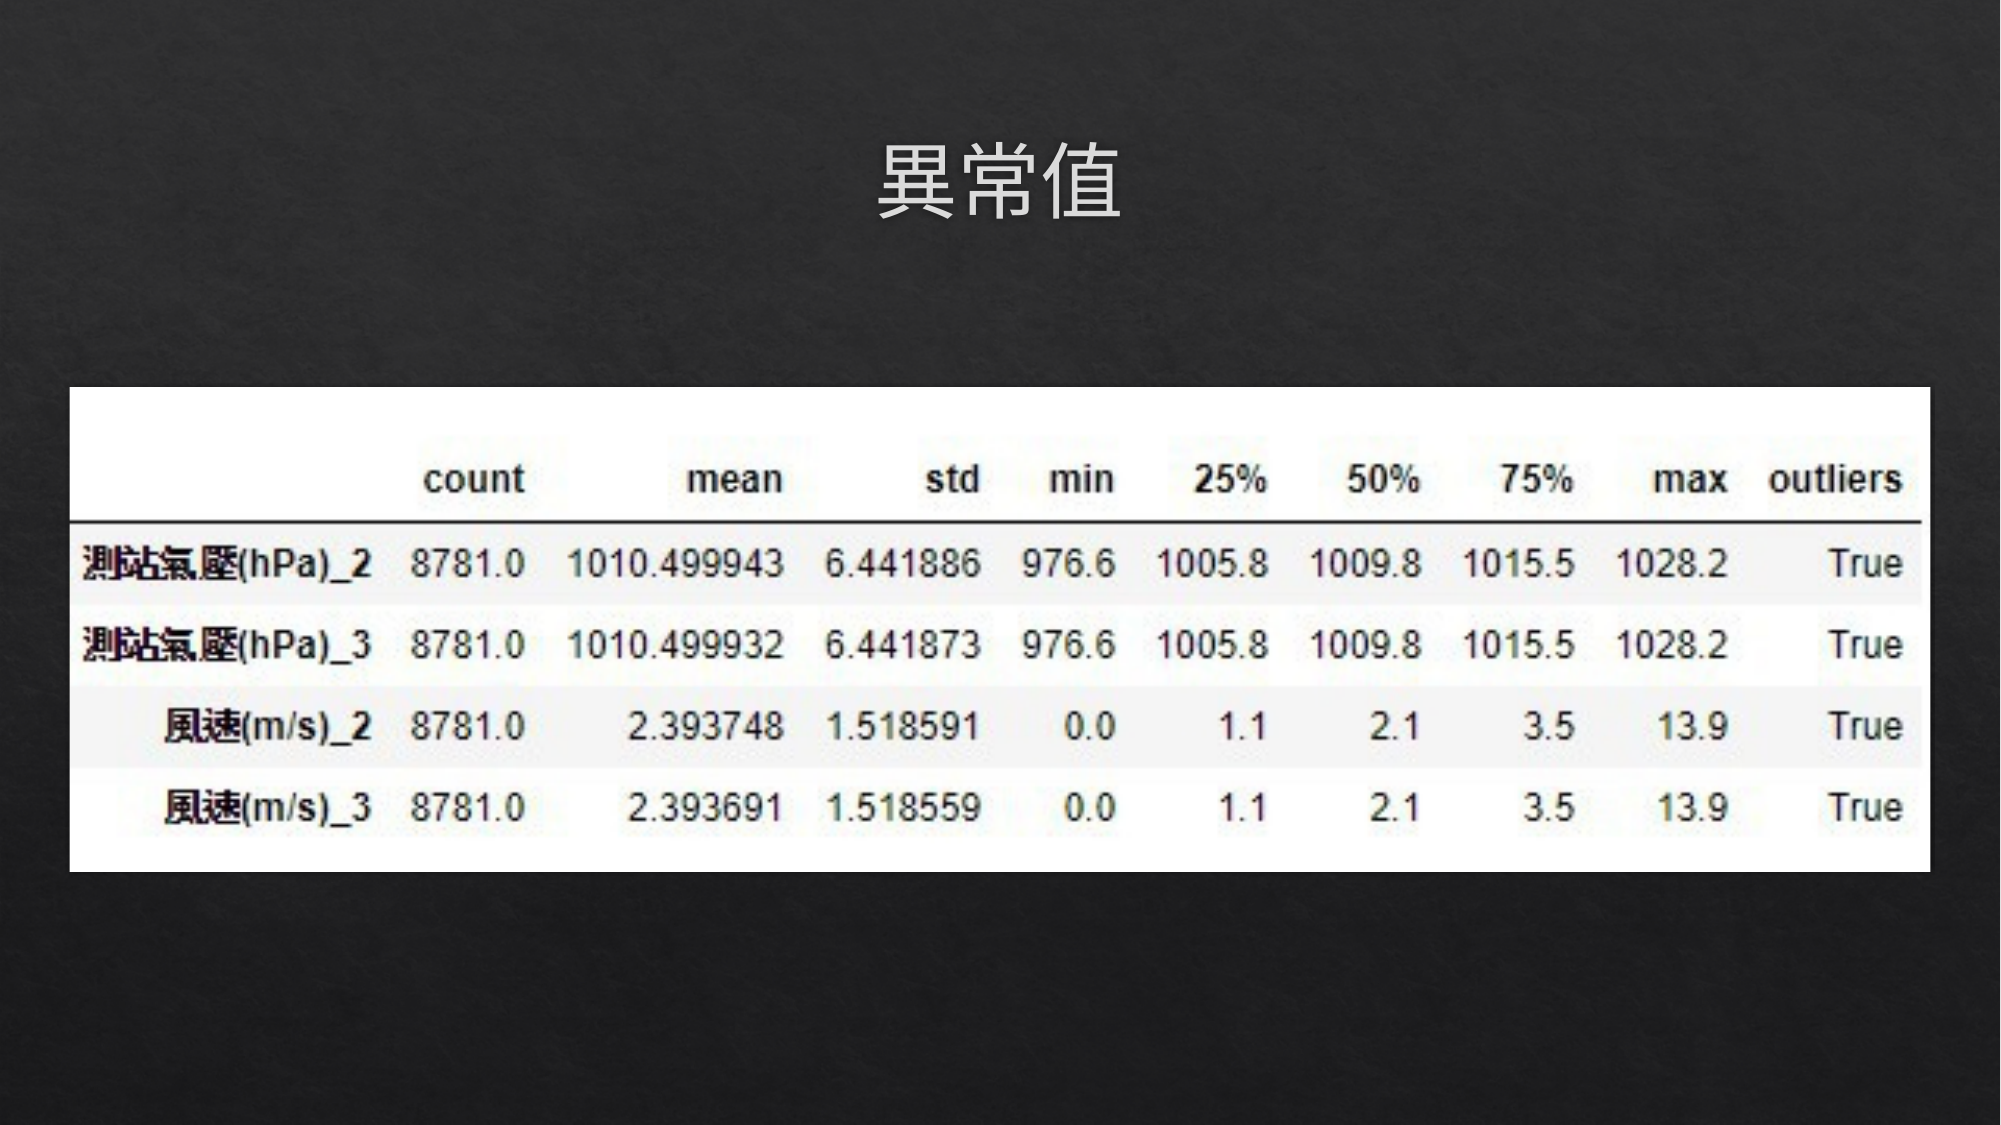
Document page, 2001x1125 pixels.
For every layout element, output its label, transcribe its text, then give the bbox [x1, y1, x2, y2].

title 異常值 [149, 99, 1849, 260]
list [69, 386, 1931, 872]
